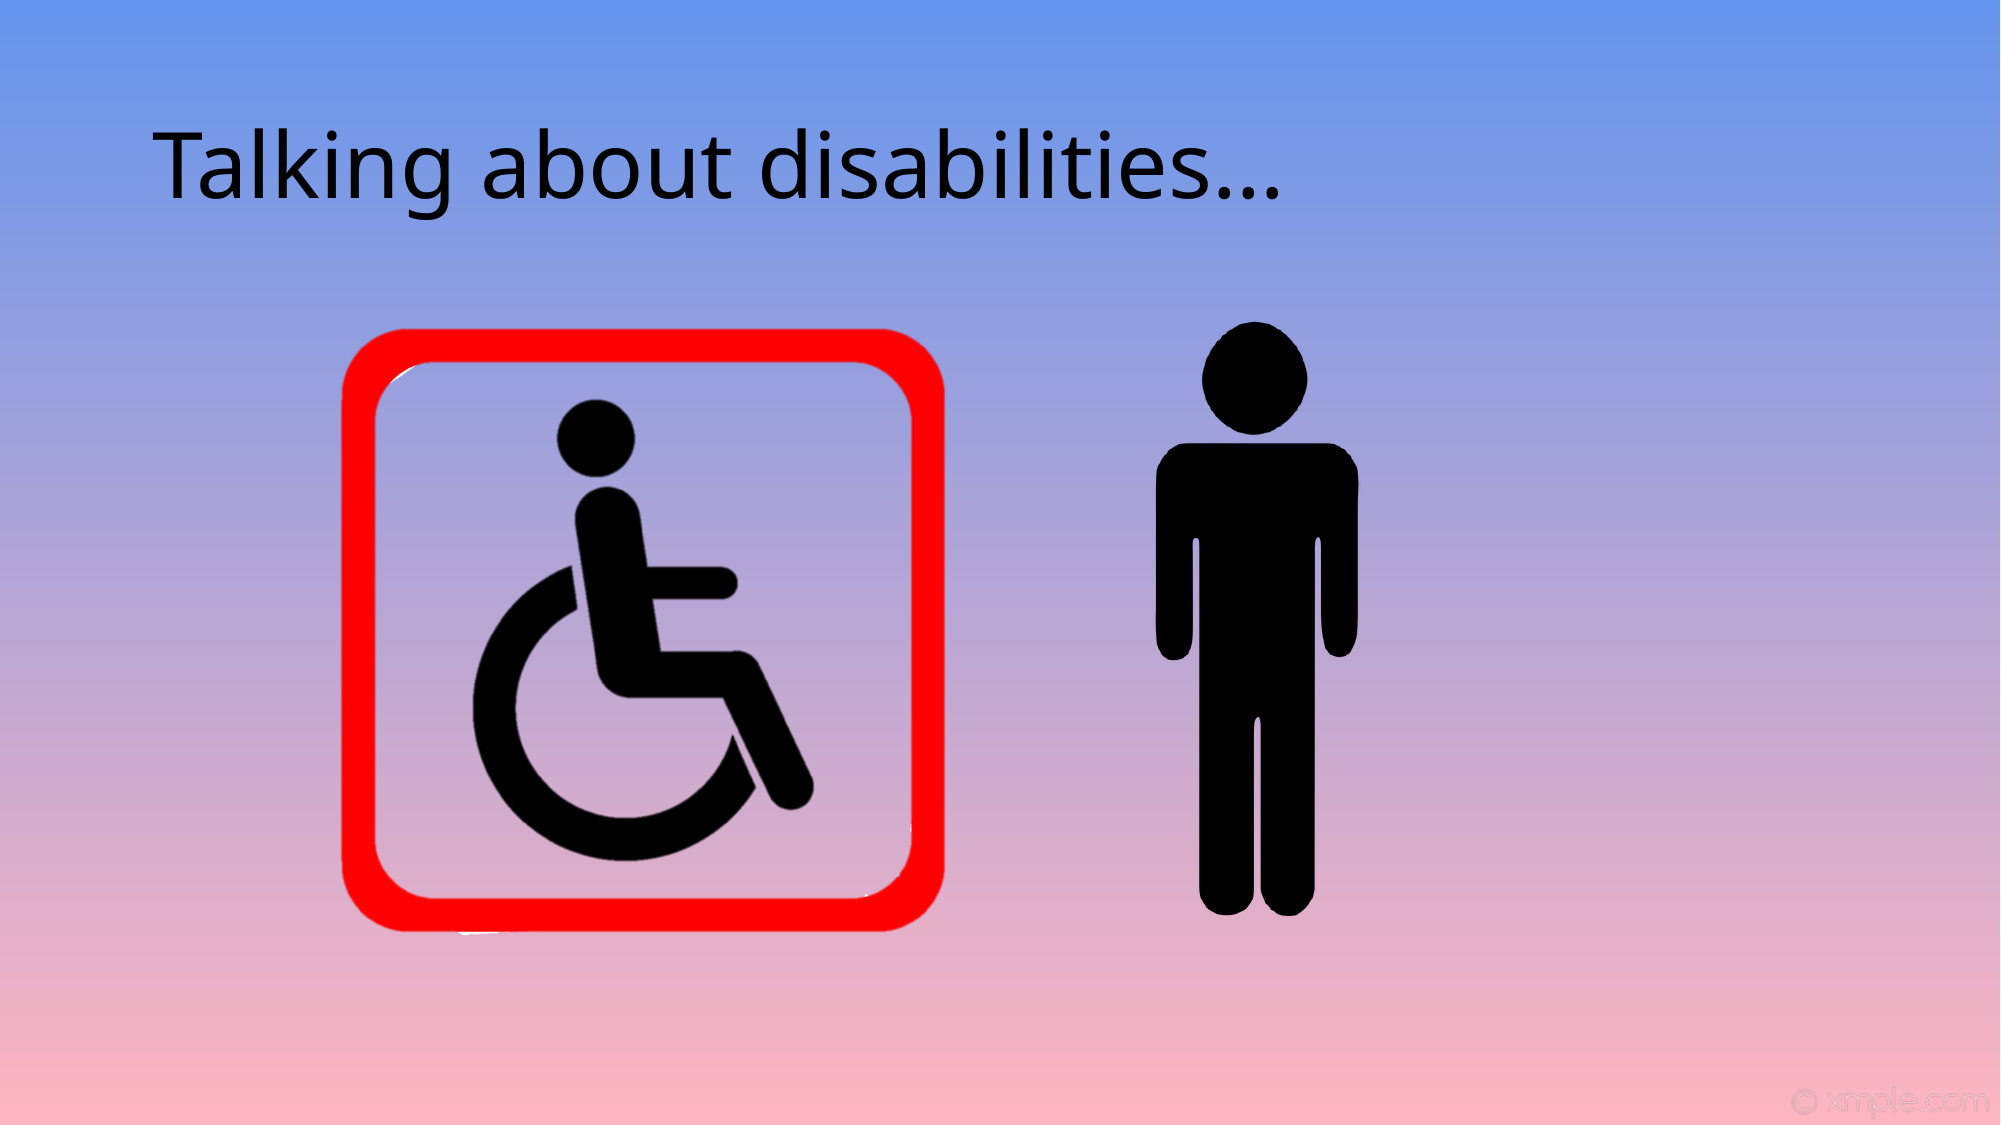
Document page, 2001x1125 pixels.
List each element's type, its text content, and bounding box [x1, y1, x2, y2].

picture [0, 0, 2001, 1125]
title Talking about disabilities… [137, 59, 1863, 278]
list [312, 299, 974, 1014]
